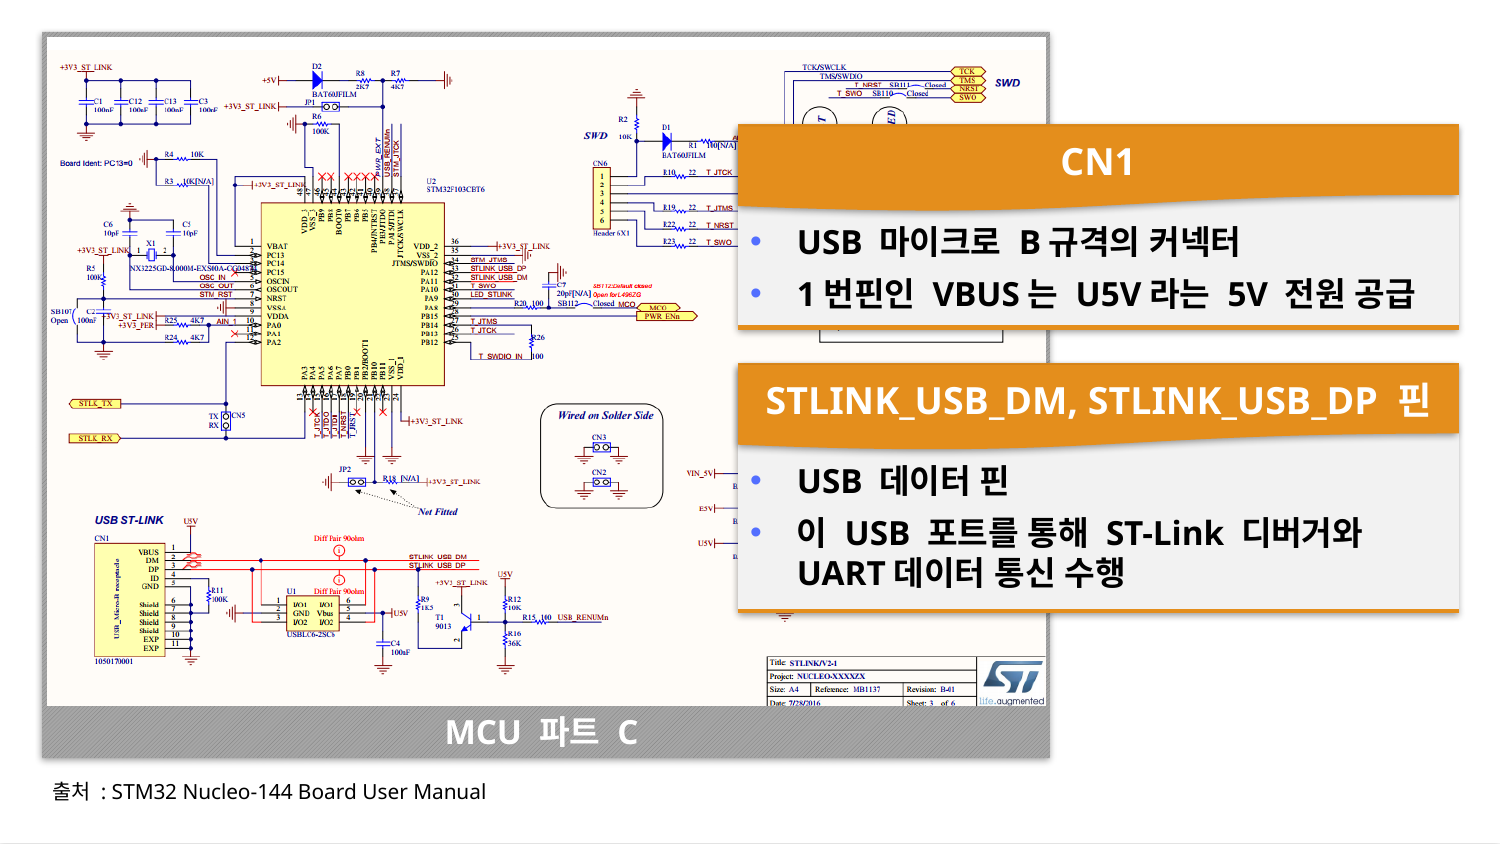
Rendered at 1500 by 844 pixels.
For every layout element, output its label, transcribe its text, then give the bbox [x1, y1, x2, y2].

text_box STLINK_USB_DM, STLINK_USB_DP 핀 [1050, 364, 1460, 448]
text_box USB 마이크로 B규격의 커넥터 1번핀인 VBUS는 U5V라는 5V 전원 공급 [1050, 202, 1459, 328]
text_box MCU 파트 C [41, 31, 1051, 759]
text_box 출처 : STM32 Nucleo-144 Board User Manual [37, 771, 1418, 812]
picture [47, 37, 1046, 706]
text_box CN1 [1050, 125, 1460, 209]
text_box USB 데이터 핀 이 USB 포트를 통해 ST-Link 디버거와 UART데이터 통신 수행 [1050, 441, 1459, 612]
